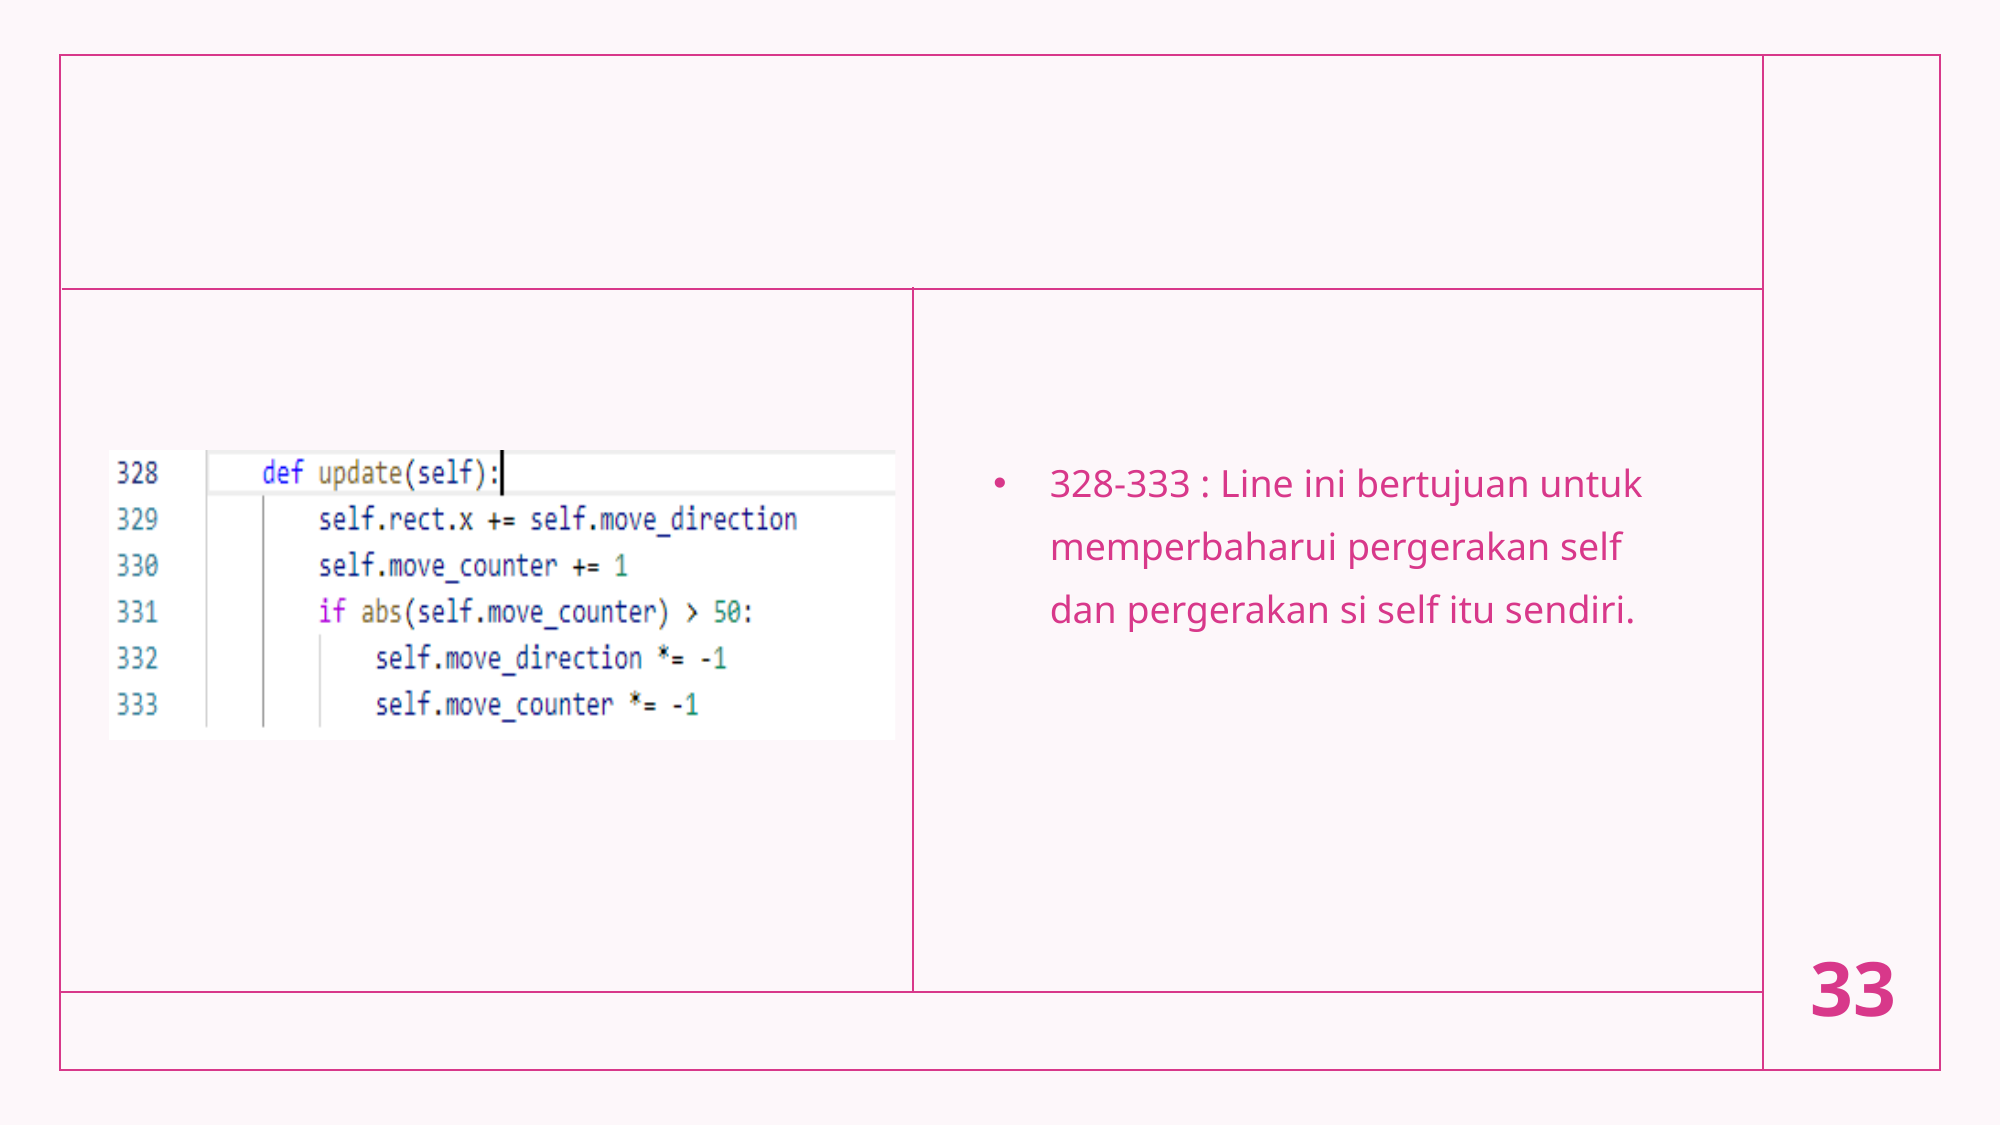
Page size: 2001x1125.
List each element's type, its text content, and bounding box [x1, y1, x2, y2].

list 328-333 : Line ini bertujuan untuk memperbaharui pergerakan self dan pergerakan si self itu sendiri. [959, 434, 1709, 1046]
slide_number 33 [1775, 930, 1932, 1055]
picture [108, 450, 896, 740]
